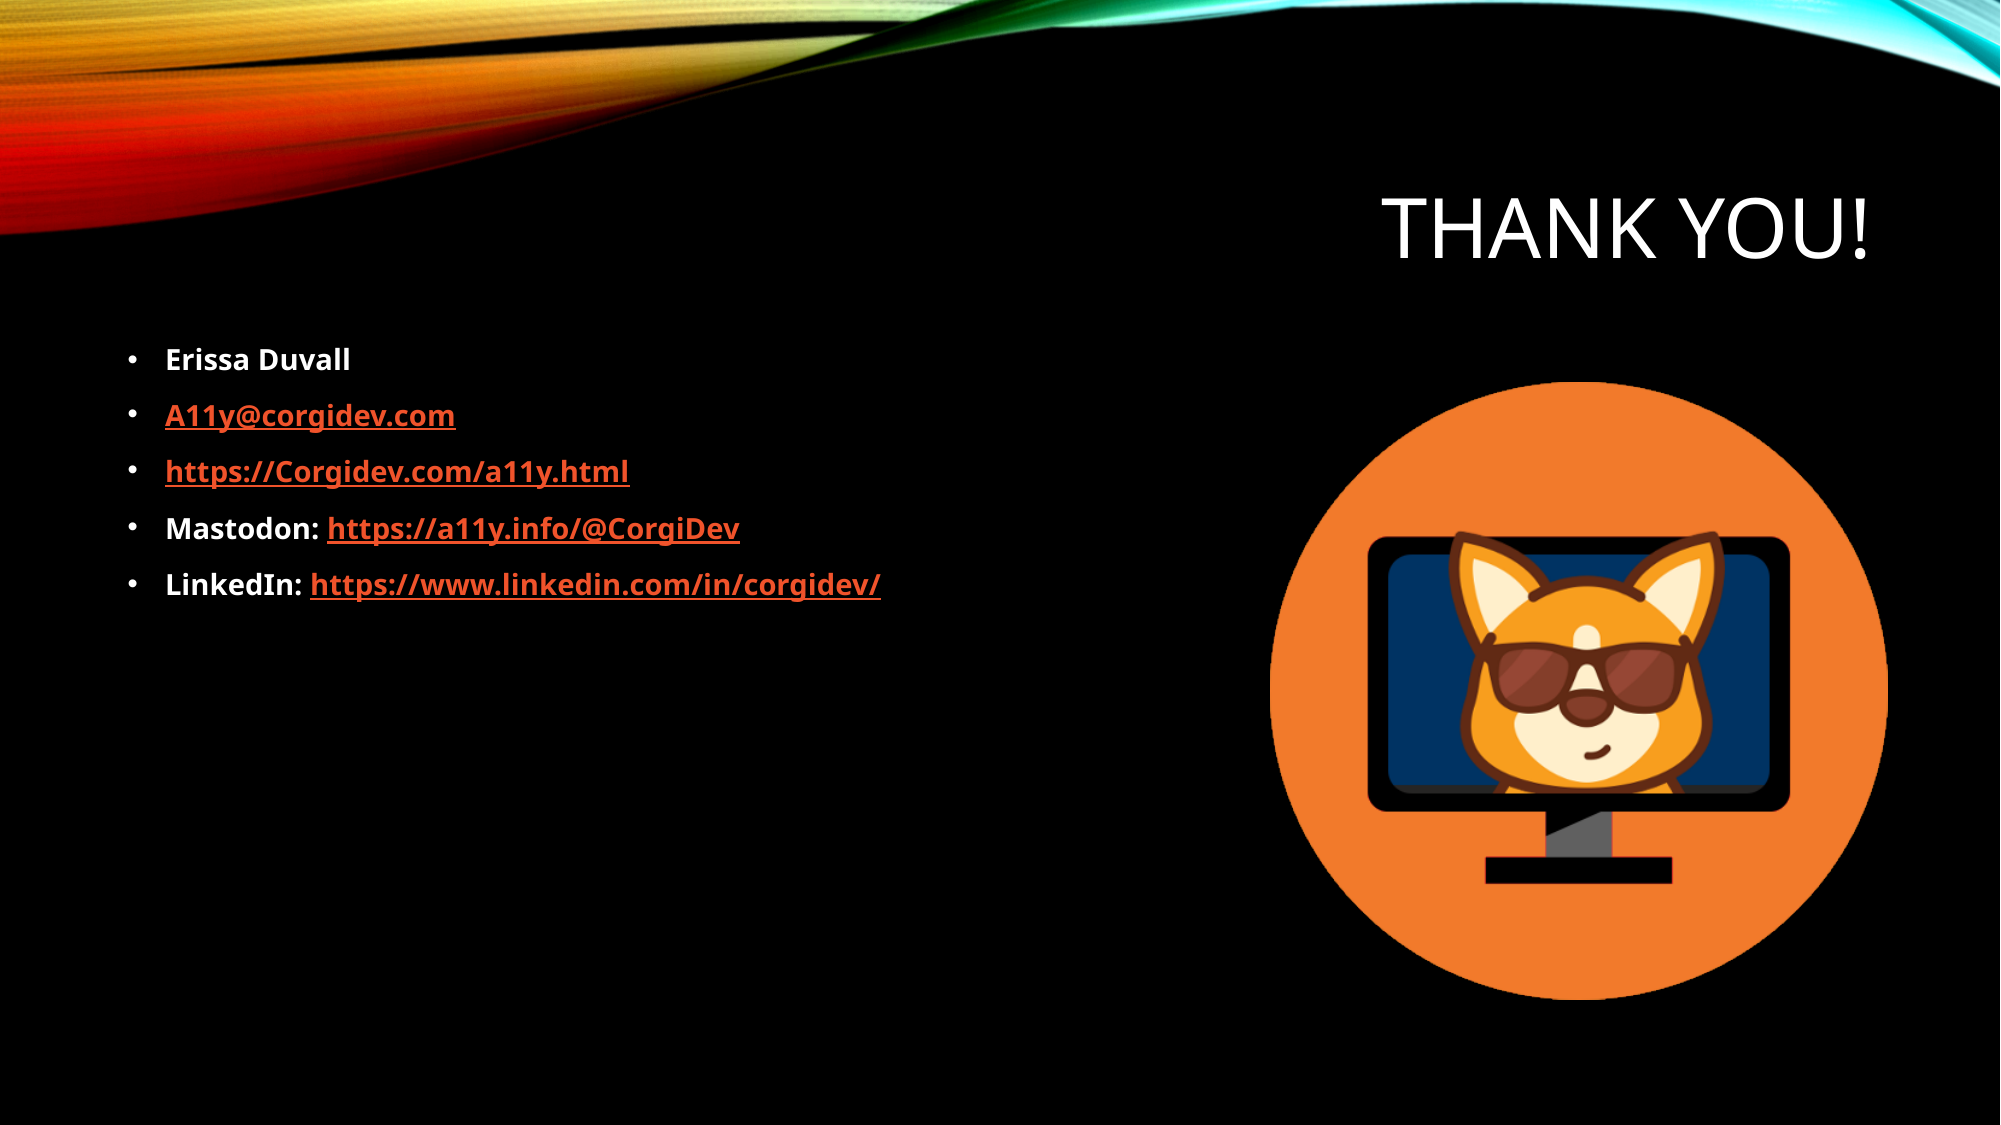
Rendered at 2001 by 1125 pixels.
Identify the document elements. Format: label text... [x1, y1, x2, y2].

picture [1270, 382, 1888, 1000]
list Erissa Duvall A11y@corgidev.com https://Corgidev.com/a11y.html Mastodon: https://a11y.info/@CorgiDev LinkedIn: https://www.linkedin.com/in/corgidev/ [112, 337, 991, 1042]
picture [0, 0, 2000, 237]
title Thank You! [0, 125, 1888, 338]
